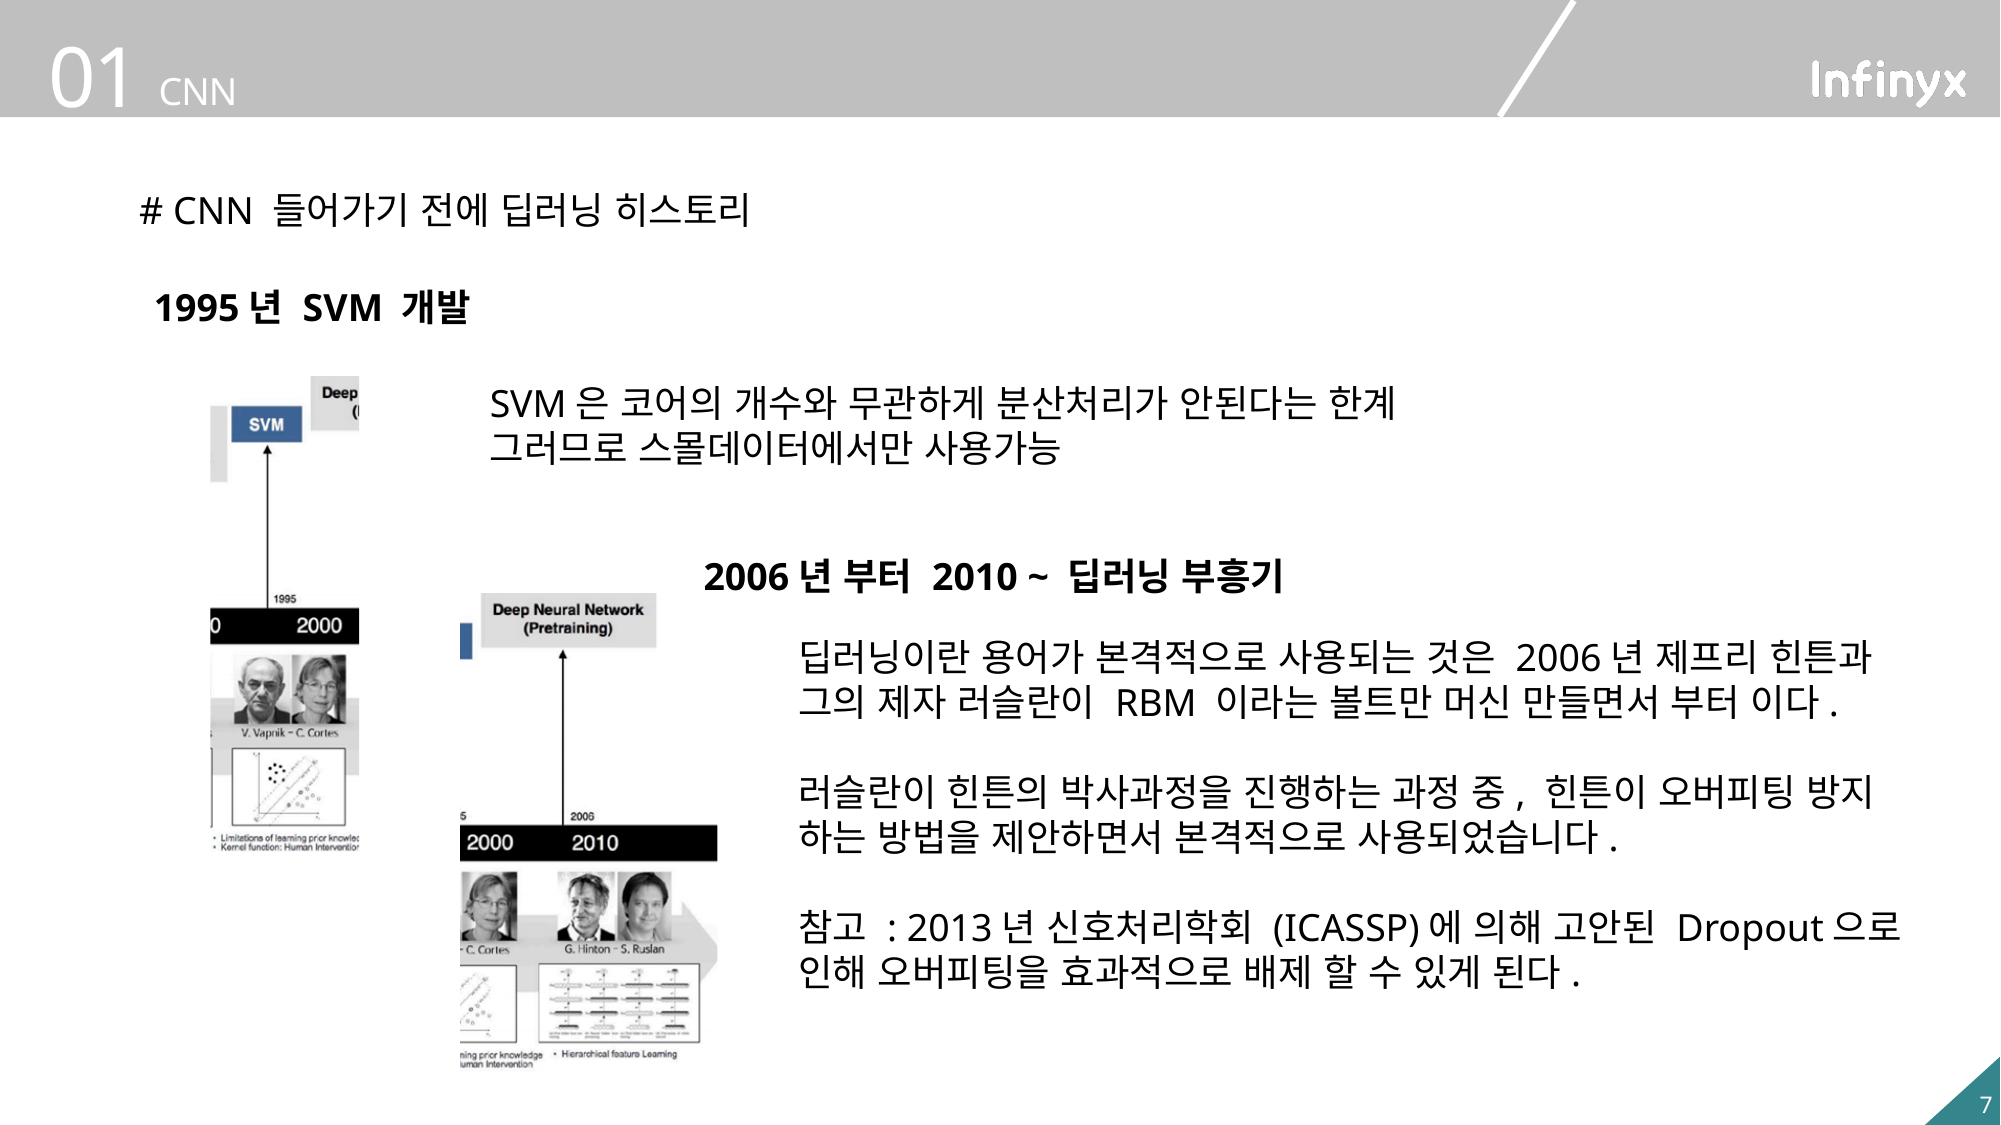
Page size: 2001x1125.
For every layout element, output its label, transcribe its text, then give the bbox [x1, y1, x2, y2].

picture [460, 593, 718, 1073]
picture [210, 372, 360, 852]
text_box SVM은 코어의 개수와 무관하게 분산처리가 안된다는 한계 그러므로 스몰데이터에서만 사용가능 [474, 372, 1424, 478]
text_box # CNN 들어가기 전에 딥러닝 히스토리 [124, 179, 778, 240]
text_box 딥러닝이란 용어가 본격적으로 사용되는 것은 2006년 제프리 힌튼과 그의 제자 러슬란이 RBM 이라는 볼트만 머신 만들면서 부터 이다. 러슬란이 힌튼의 박사과정을 진행하는 과정 중, 힌튼이 오버피팅 방지 하는 방법을 제안하면서 본격적으로 사용되었습니다. 참고 : 2013년 신호처리학회 (ICASSP)에 의해 고안된 Dropout으로 인해 오버피팅을 효과적으로 배제 할 수 있게 된다. [783, 626, 1928, 1002]
picture [1812, 60, 1966, 108]
text_box 2006년 부터 2010 ~ 딥러닝 부흥기 [688, 545, 1311, 606]
text_box 1995년 SVM 개발 [138, 276, 497, 336]
